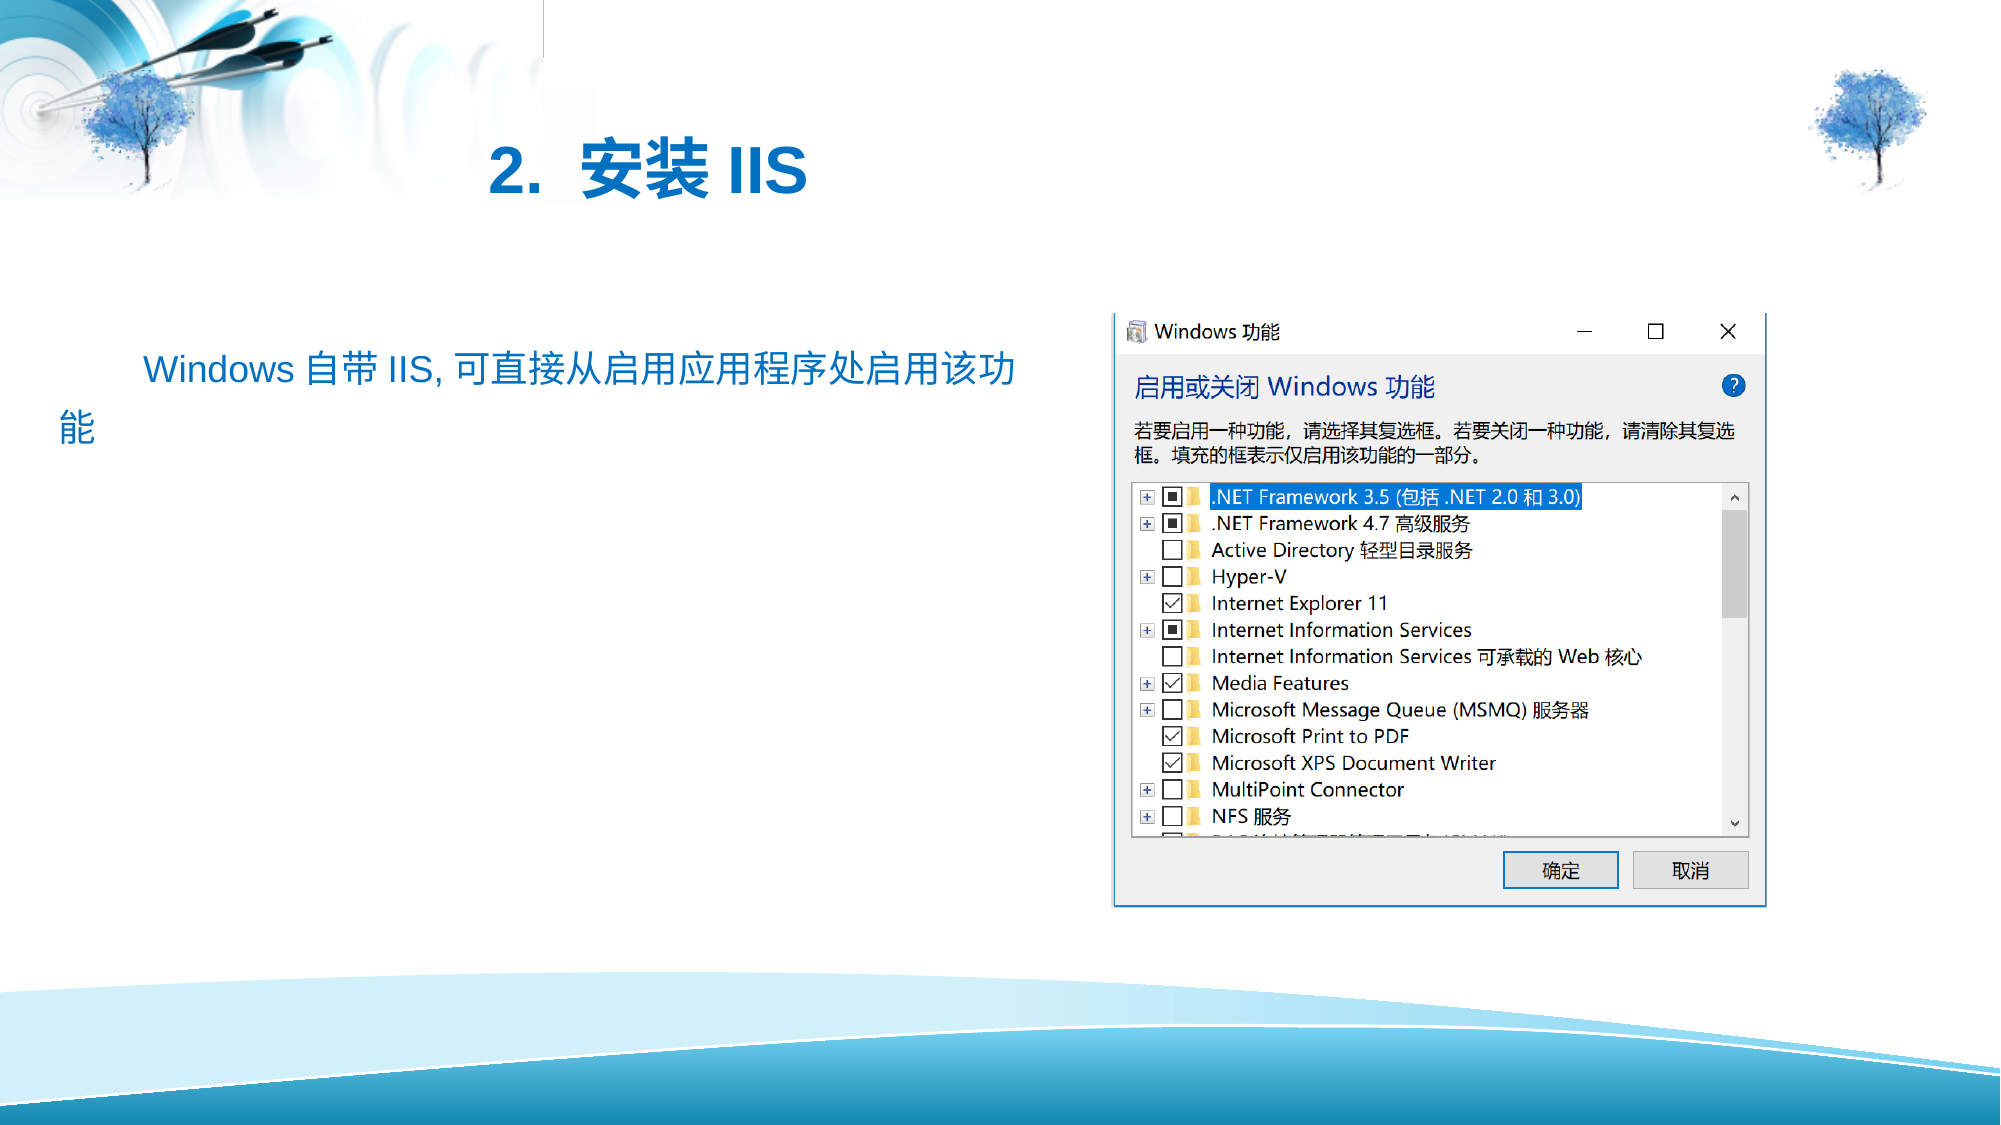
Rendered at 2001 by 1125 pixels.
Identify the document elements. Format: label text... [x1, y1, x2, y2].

picture [1111, 313, 1767, 908]
text_box 2. 安装IIS [398, 119, 1896, 215]
picture [0, 0, 597, 373]
text_box Windows自带IIS,可直接从启用应用程序处启用该功能 [44, 324, 1066, 457]
picture [1804, 59, 1928, 199]
